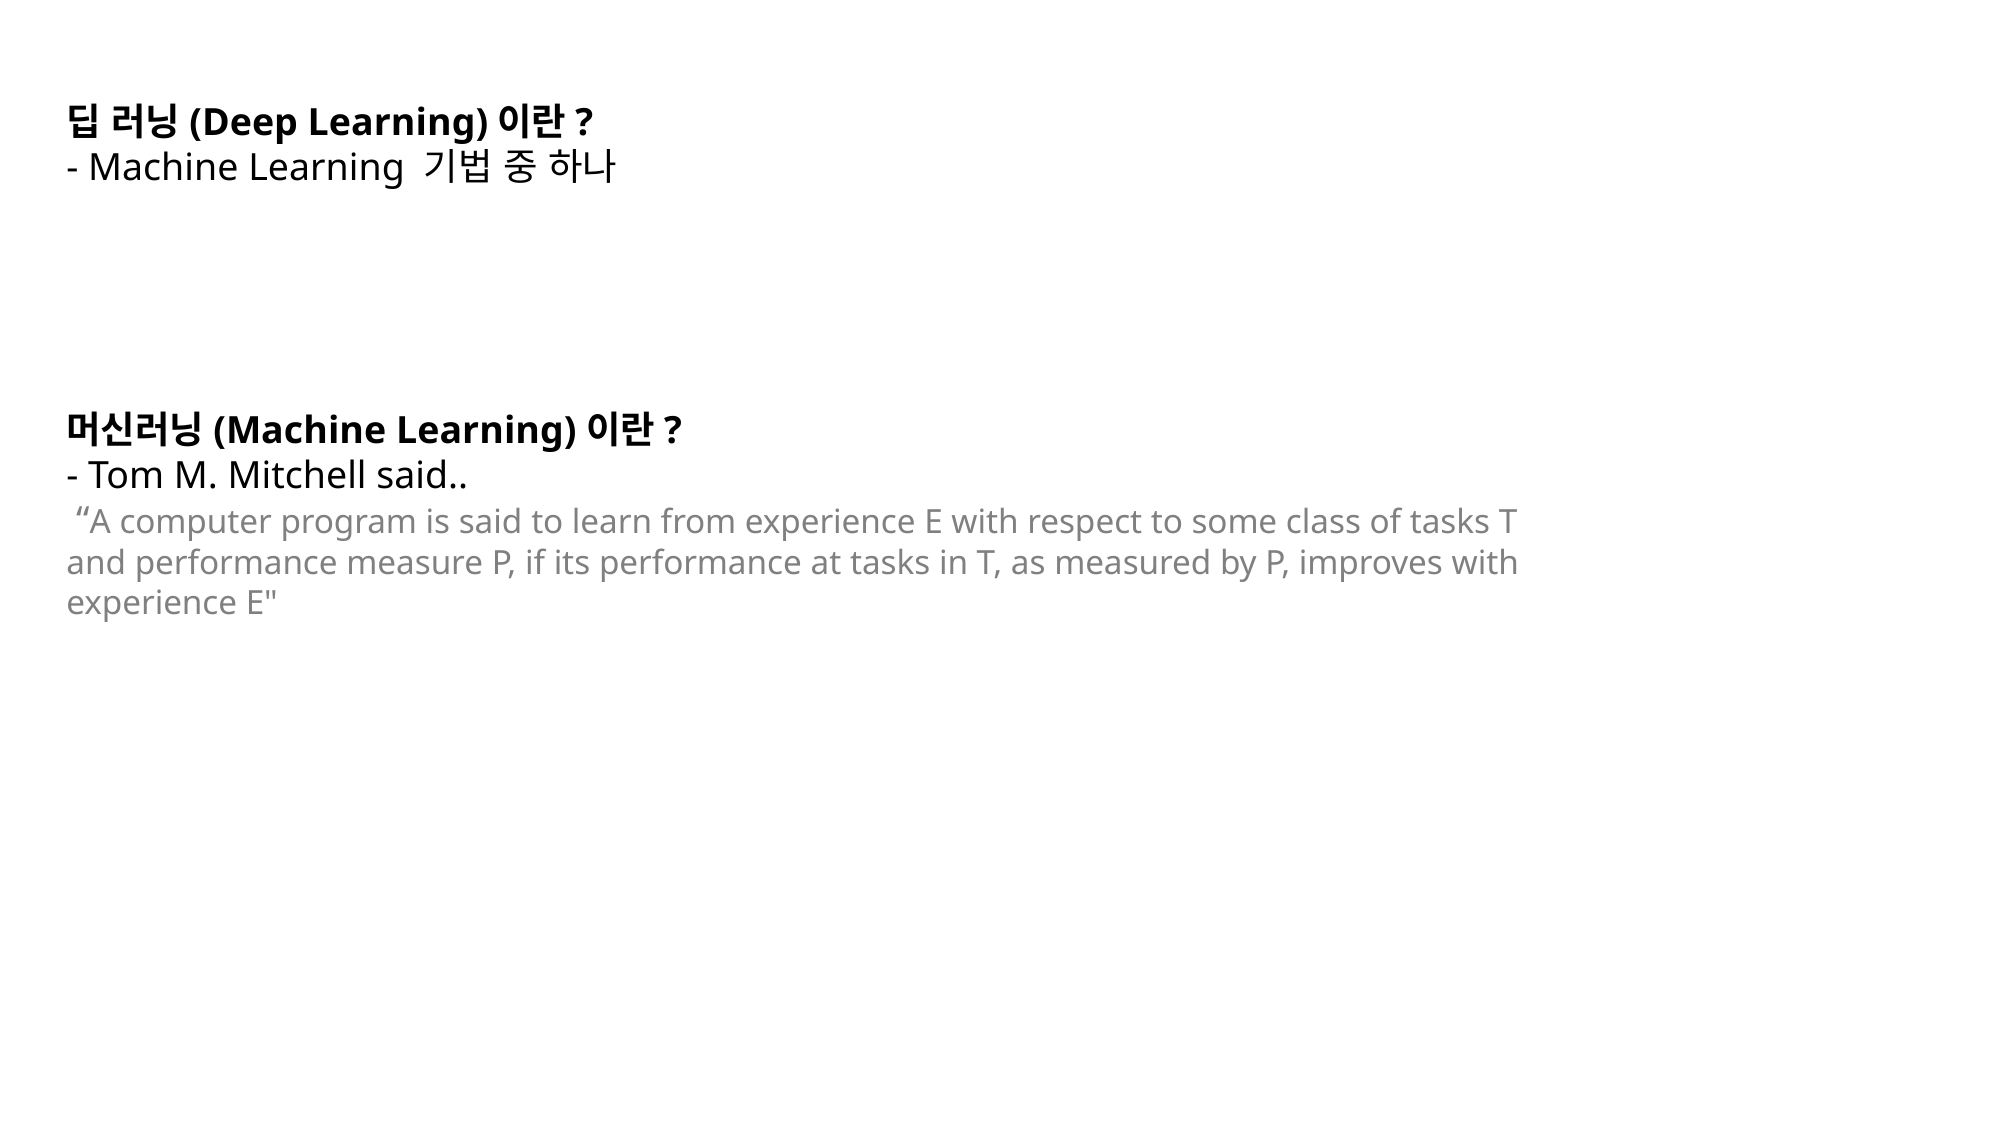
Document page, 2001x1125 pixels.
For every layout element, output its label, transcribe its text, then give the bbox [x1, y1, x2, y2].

text_box 머신러닝(Machine Learning)이란? - Tom M. Mitchell said.. “A computer program is said to learn from experience E with respect to some class of tasks T and performance measure P, if its performance at tasks in T, as measured by P, improves with experience E" [51, 398, 1584, 674]
text_box 딥 러닝(Deep Learning)이란? - Machine Learning 기법 중 하나 [51, 90, 1584, 196]
